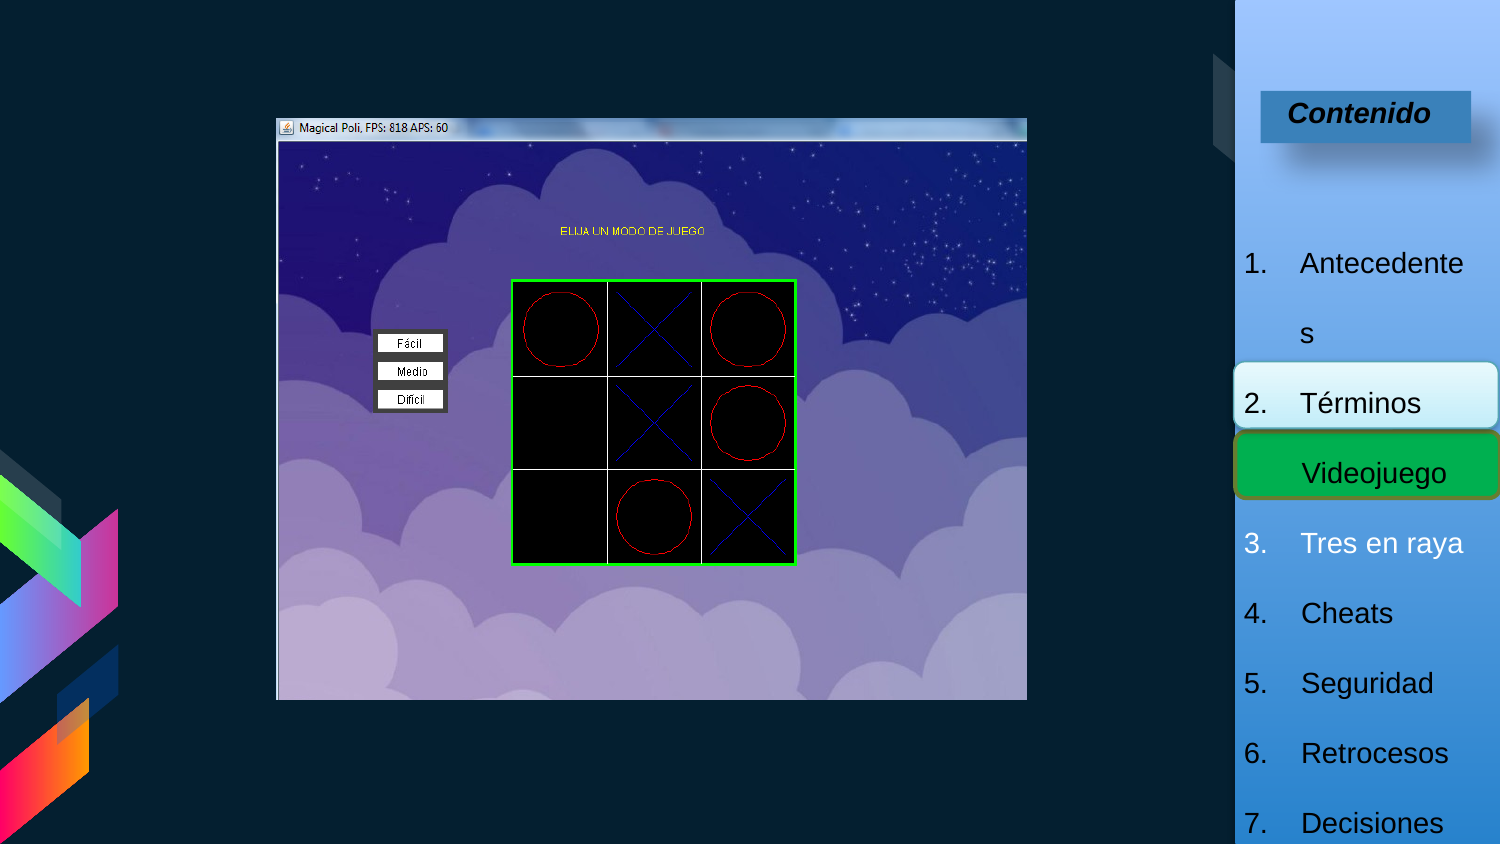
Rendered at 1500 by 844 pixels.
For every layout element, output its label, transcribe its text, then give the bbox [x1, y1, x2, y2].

text_box [1494, 432, 1500, 500]
text_box Antecedentes Términos Videojuego 3. Tres en raya 4. Cheats 5. Seguridad 6. Retrocesos 7. Decisiones [1229, 202, 1494, 844]
text_box [1494, 496, 1500, 844]
text_box [1235, 0, 1500, 366]
text_box Contenido [1272, 86, 1460, 137]
text_box [1494, 363, 1500, 427]
picture [276, 118, 1027, 701]
text_box [1259, 89, 1473, 145]
